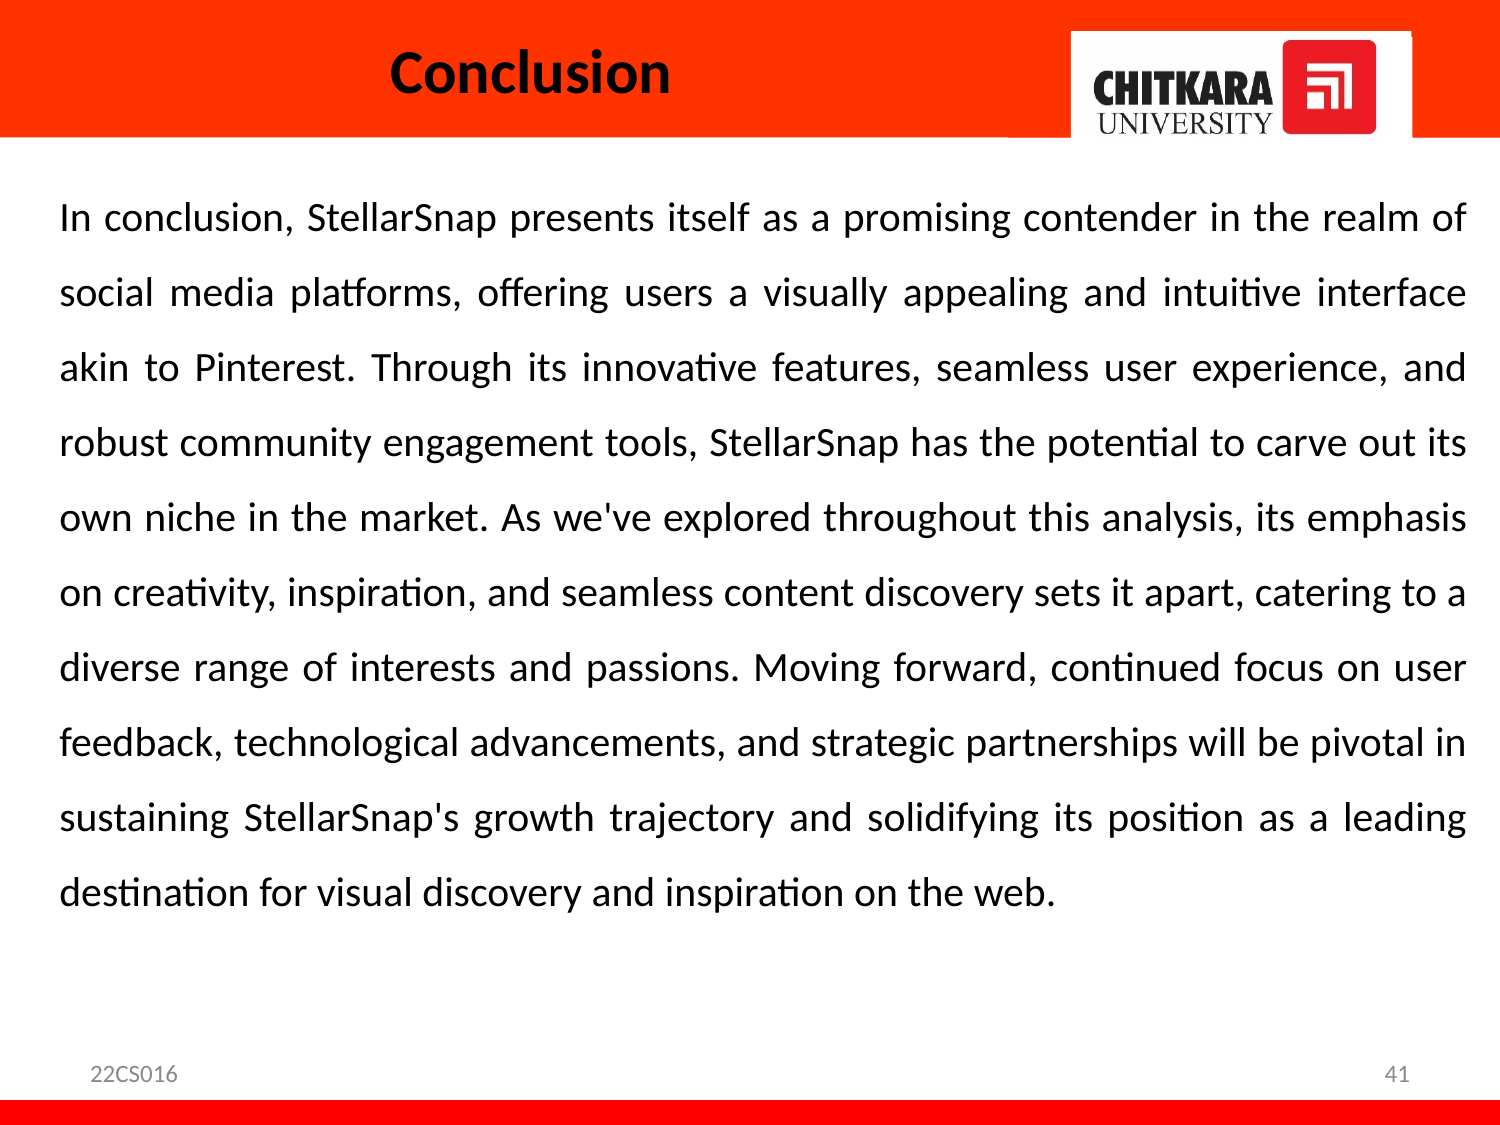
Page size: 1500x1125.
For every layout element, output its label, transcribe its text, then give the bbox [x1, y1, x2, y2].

list In conclusion, StellarSnap presents itself as a promising contender in the realm of social media platforms, offering users a visually appealing and intuitive interface akin to Pinterest. Through its innovative features, seamless user experience, and robust community engagement tools, StellarSnap has the potential to carve out its own niche in the market. As we've explored throughout this analysis, its emphasis on creativity, inspiration, and seamless content discovery sets it apart, catering to a diverse range of interests and passions. Moving forward, continued focus on user feedback, technological advancements, and strategic partnerships will be pivotal in sustaining StellarSnap's growth trajectory and solidifying its position as a leading destination for visual discovery and inspiration on the web. [25, 156, 1483, 968]
title Conclusion [0, 0, 1063, 138]
slide_number 41 [1074, 1042, 1425, 1103]
slide_number 22CS016 [75, 1042, 425, 1103]
picture [1074, 37, 1391, 138]
